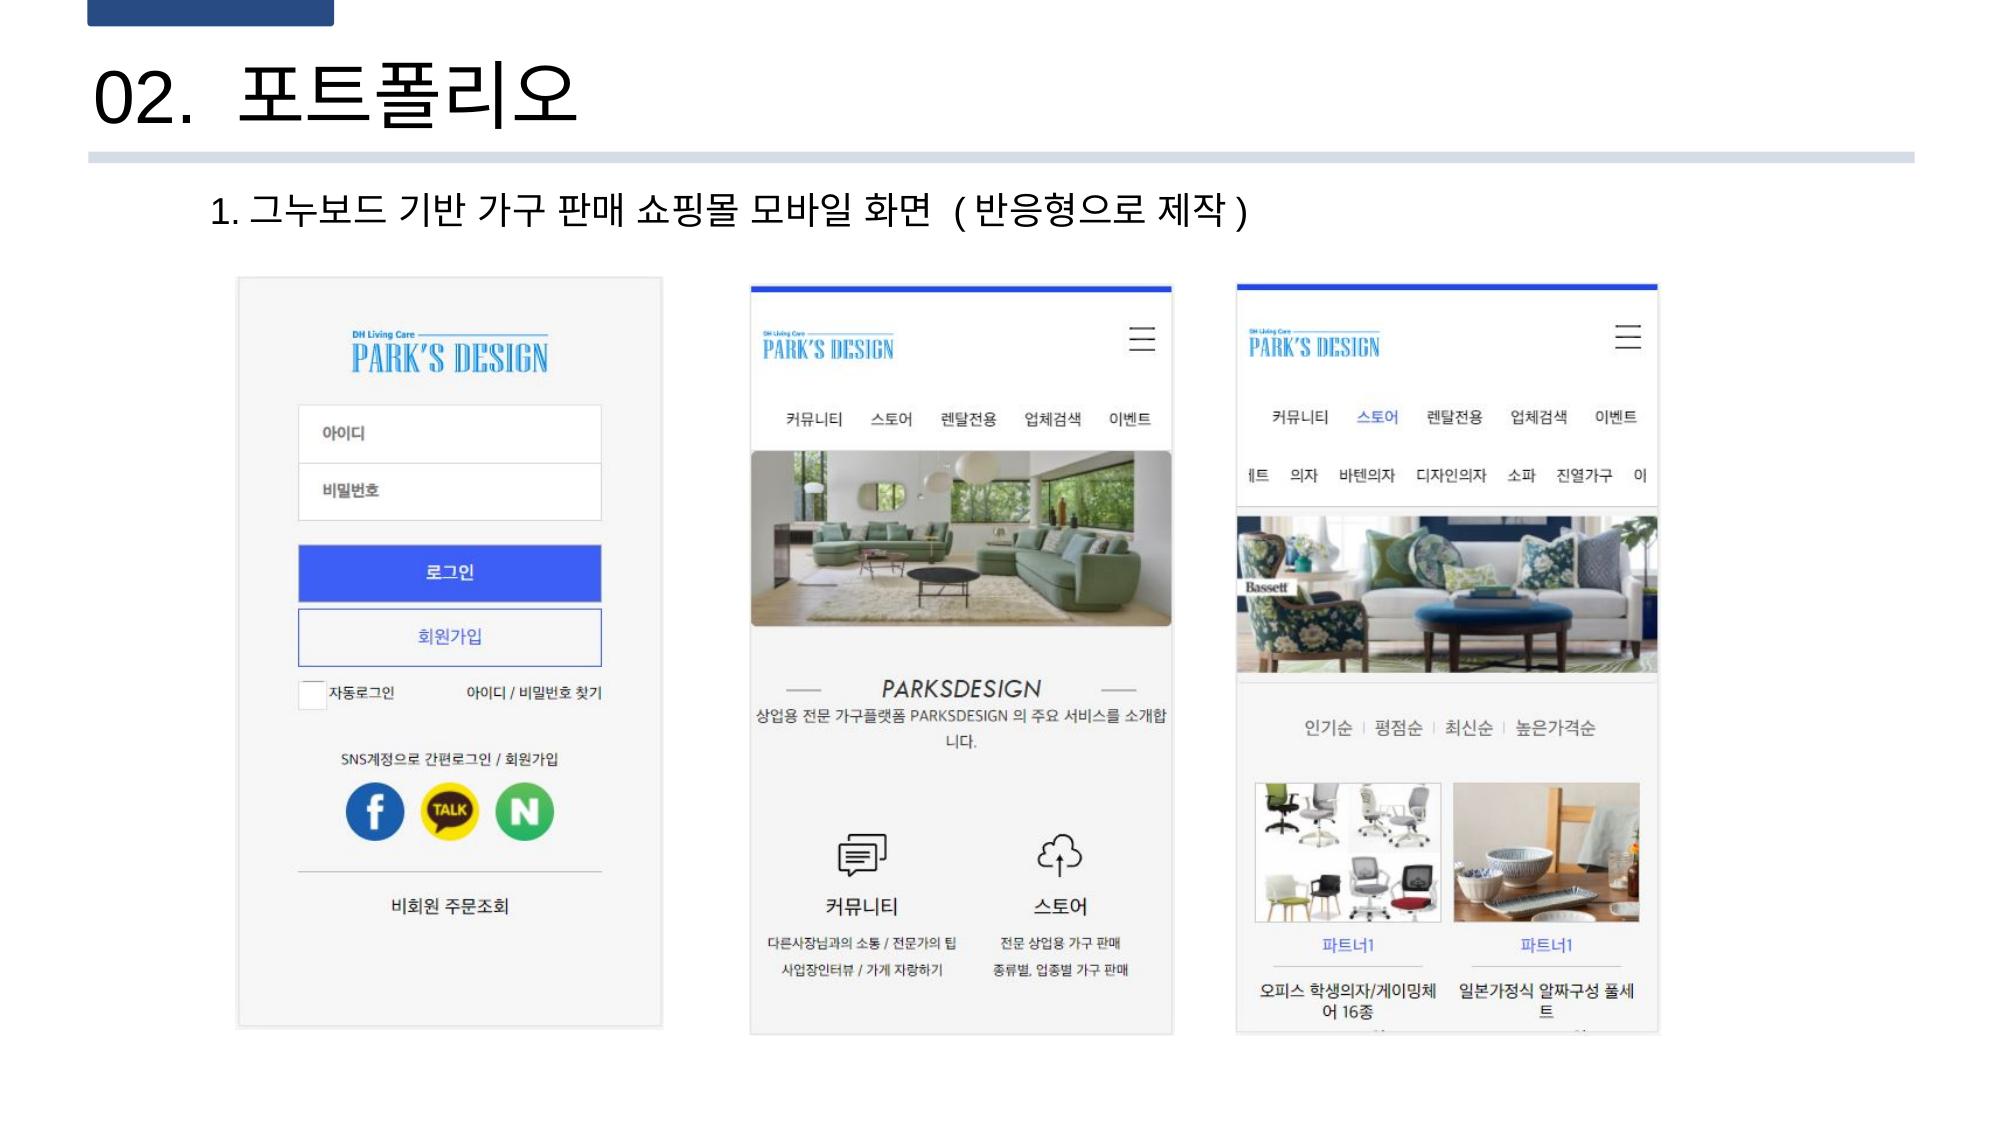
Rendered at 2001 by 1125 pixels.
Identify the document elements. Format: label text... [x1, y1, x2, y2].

picture [749, 283, 1175, 1036]
text_box 1.그누보드 기반 가구 판매 쇼핑몰 모바일 화면 (반응형으로 제작) [194, 179, 1264, 240]
text_box 02. 포트폴리오 [78, 41, 596, 147]
text_box [87, 151, 1916, 164]
text_box [86, 0, 336, 28]
picture [1235, 282, 1661, 1036]
picture [235, 276, 664, 1030]
